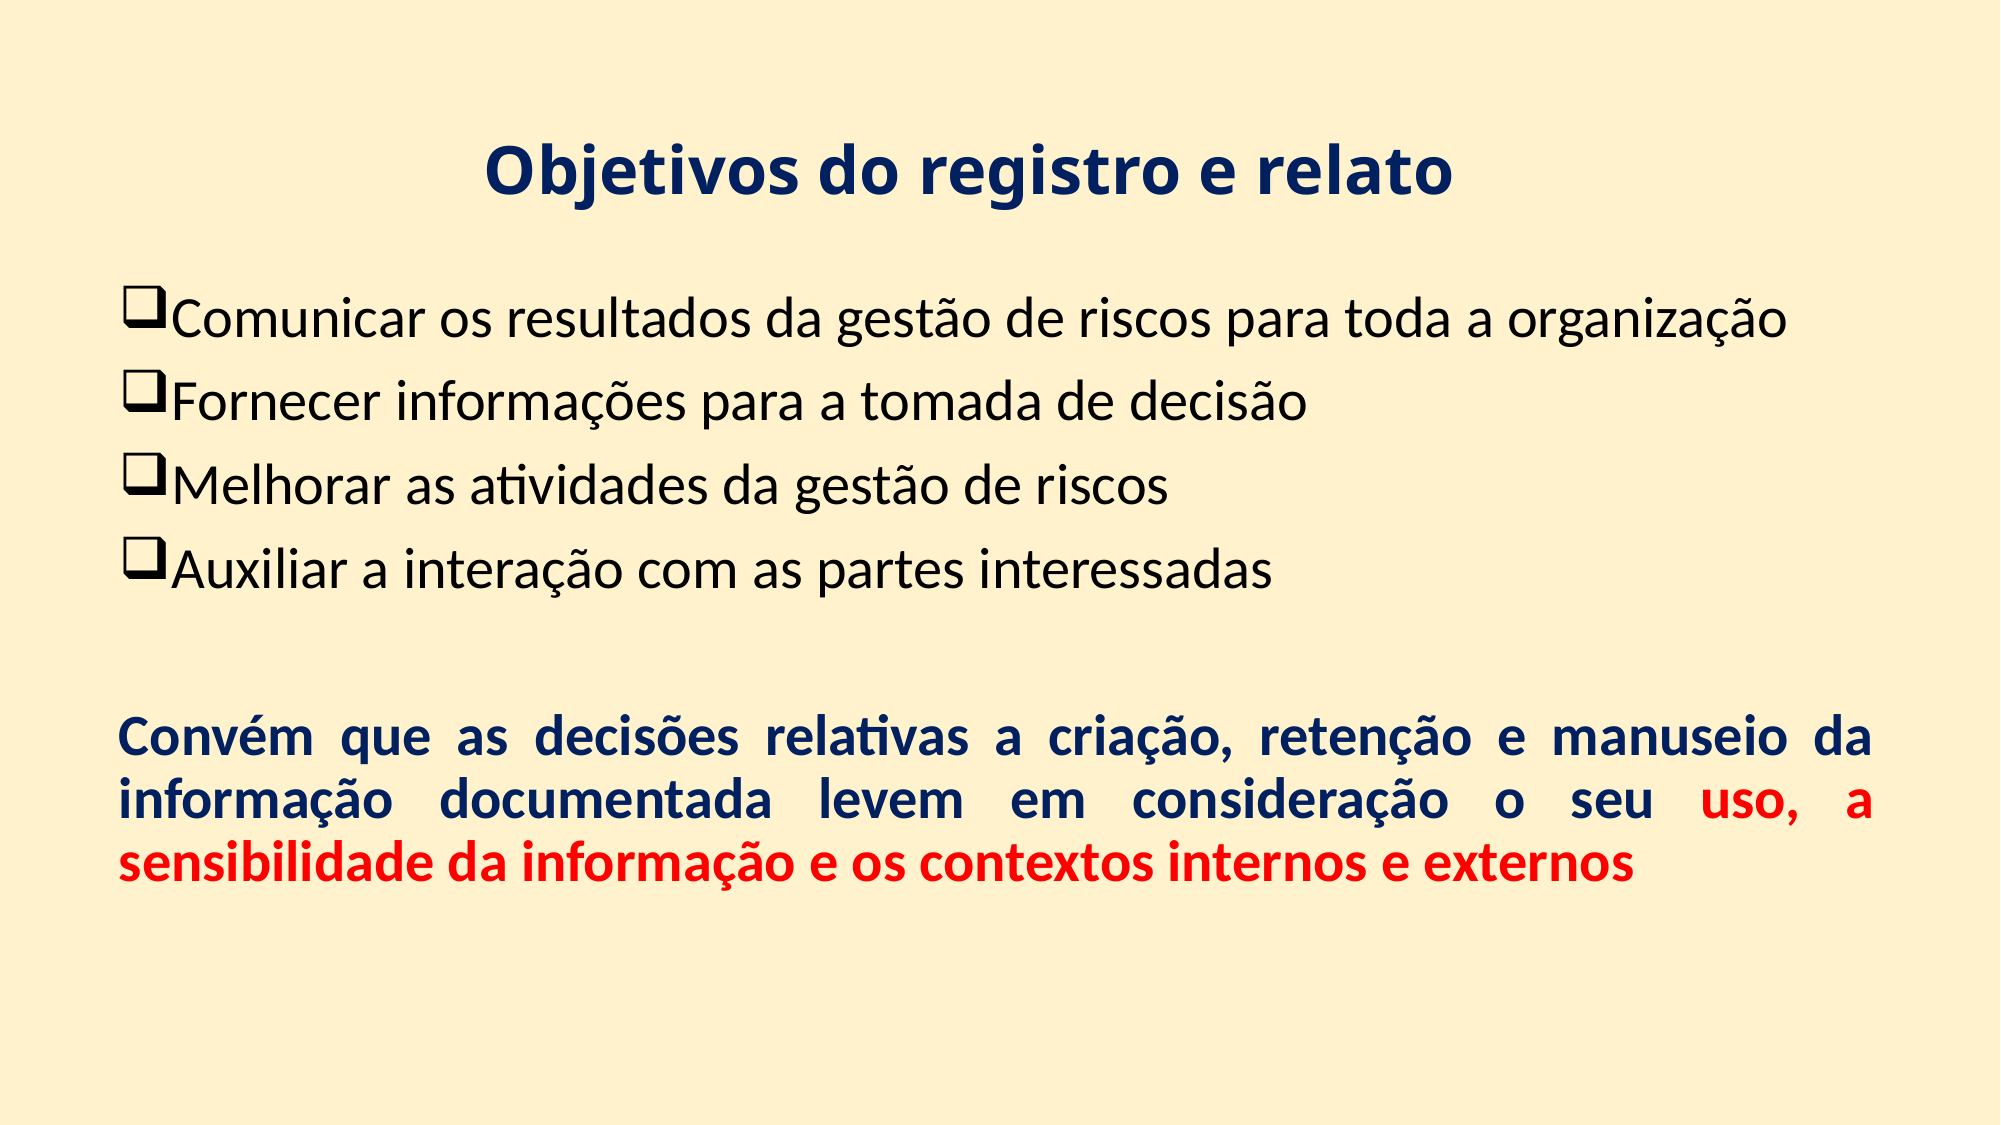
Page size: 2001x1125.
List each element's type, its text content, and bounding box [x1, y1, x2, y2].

list Comunicar os resultados da gestão de riscos para toda a organização Fornecer informações para a tomada de decisão Melhorar as atividades da gestão de riscos Auxiliar a interação com as partes interessadas Convém que as decisões relativas a criação, retenção e manuseio da informação documentada levem em consideração o seu uso, a sensibilidade da informação e os contextos internos e externos [103, 279, 1890, 918]
title Objetivos do registro e relato [107, 102, 1833, 243]
